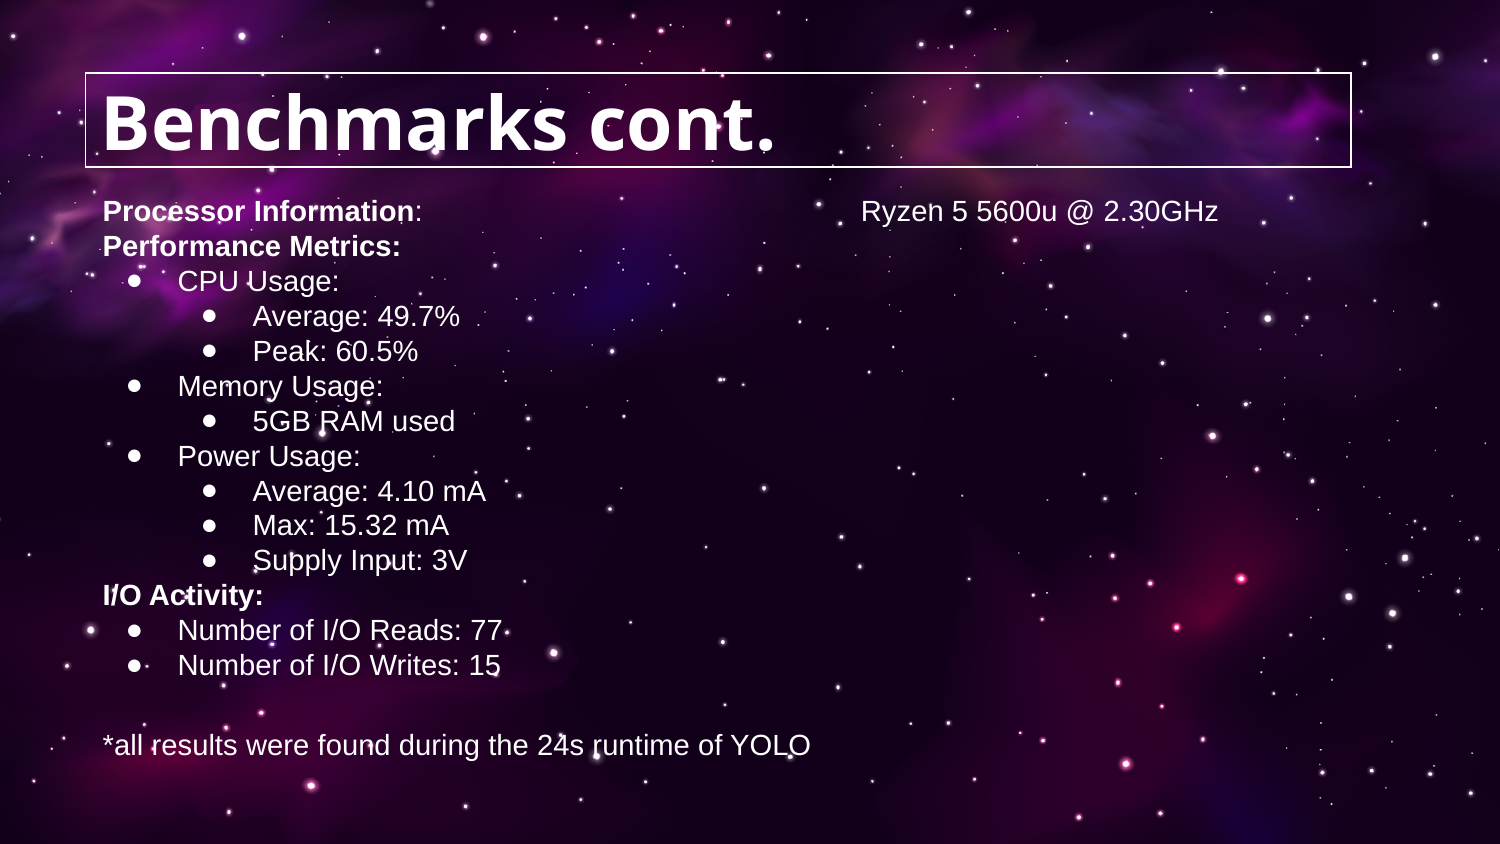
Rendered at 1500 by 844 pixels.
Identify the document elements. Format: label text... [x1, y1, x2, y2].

text_box Processor Information: Ryzen 5 5600u @ 2.30GHz Performance Metrics: CPU Usage: Average: 49.7% Peak: 60.5% Memory Usage: 5GB RAM used Power Usage: Average: 4.10 mA Max: 15.32 mA Supply Input: 3V I/O Activity: Number of I/O Reads: 77 Number of I/O Writes: 15 *all results were found during the 24s runtime of YOLO [87, 177, 1354, 801]
title Benchmarks cont. [85, 72, 1352, 168]
picture [0, 0, 1500, 844]
